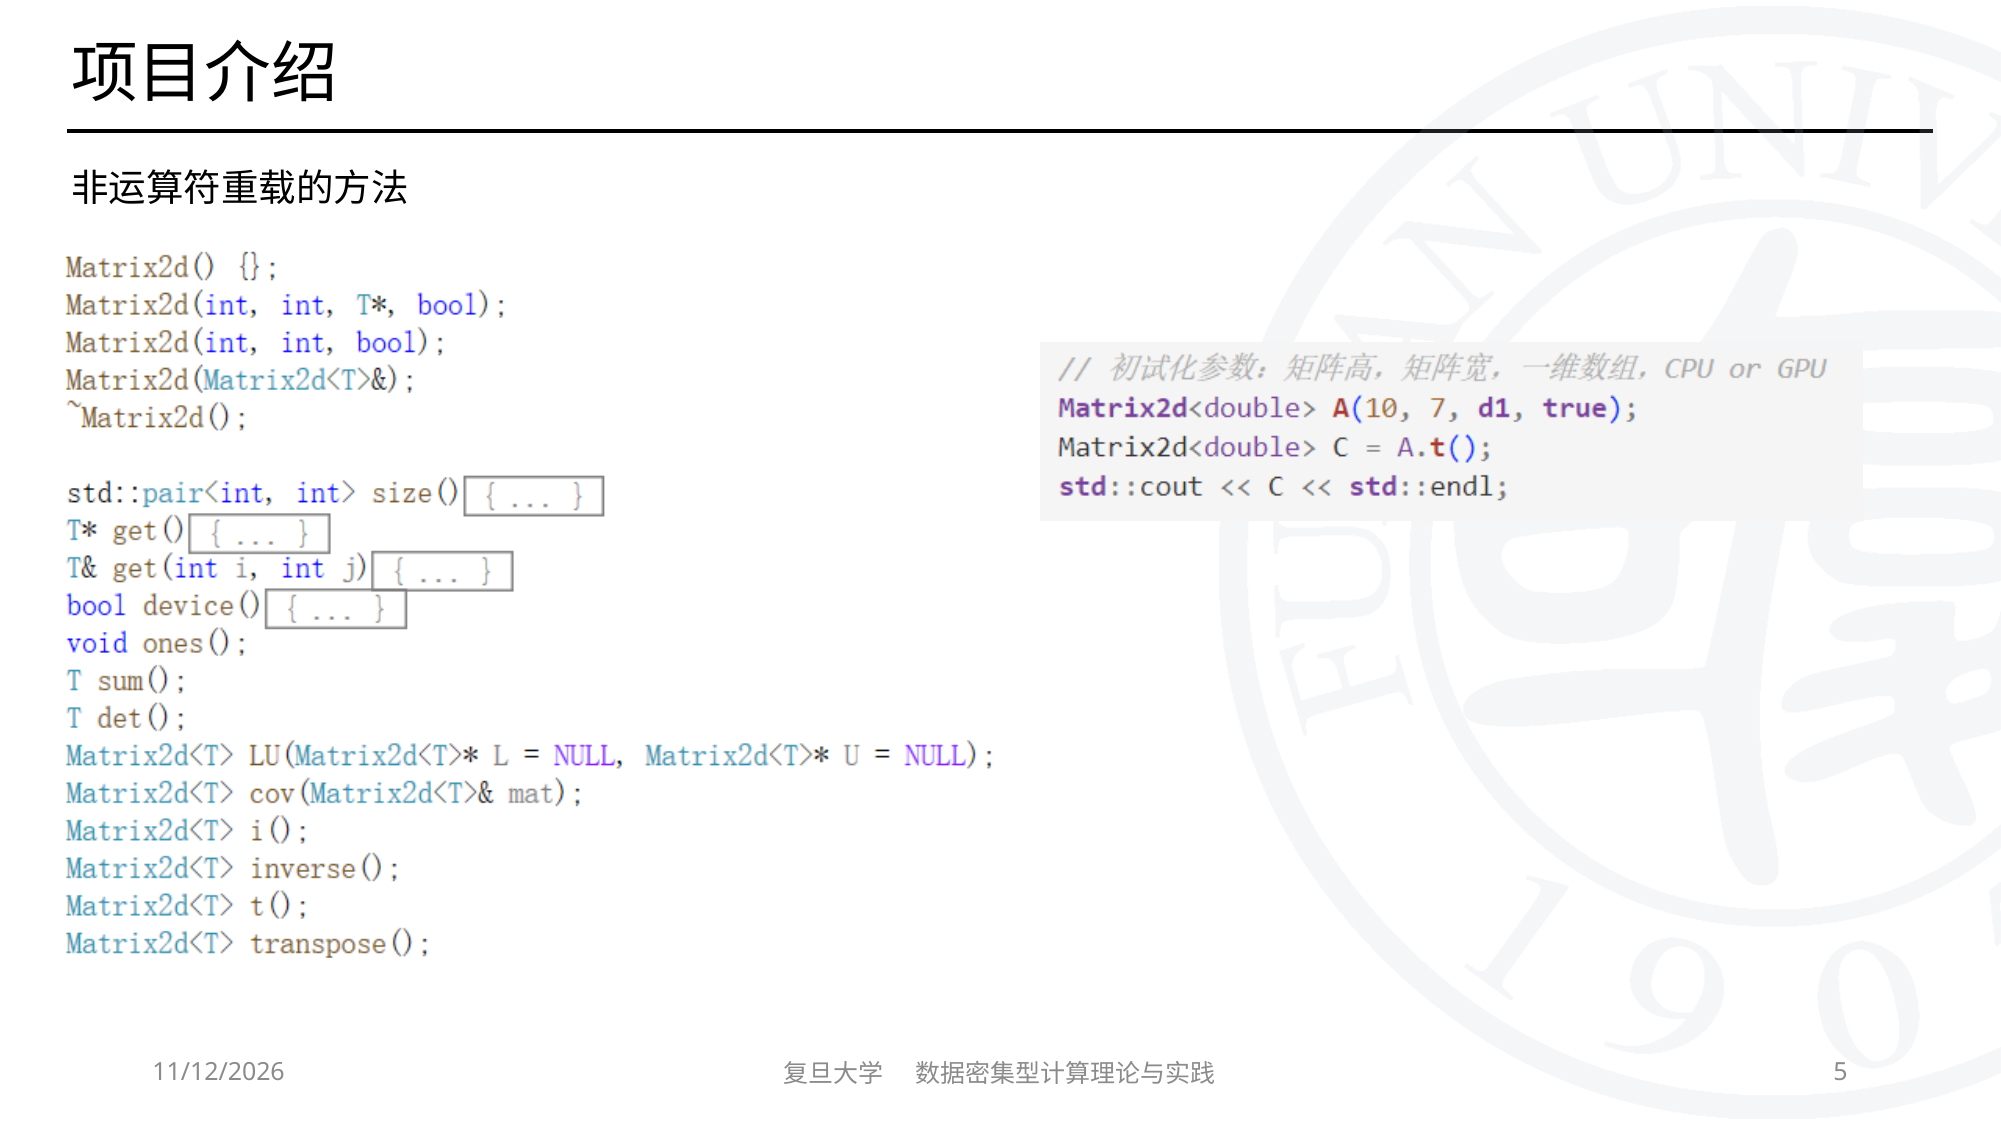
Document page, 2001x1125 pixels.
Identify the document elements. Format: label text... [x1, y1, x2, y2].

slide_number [137, 1042, 588, 1103]
footer 复旦大学 数据密集型计算理论与实践 [662, 1042, 1338, 1103]
slide_number 5 [1412, 1042, 1863, 1103]
picture [54, 246, 1005, 969]
text_box 非运算符重载的方法 [56, 156, 424, 216]
picture [1040, 342, 1863, 521]
